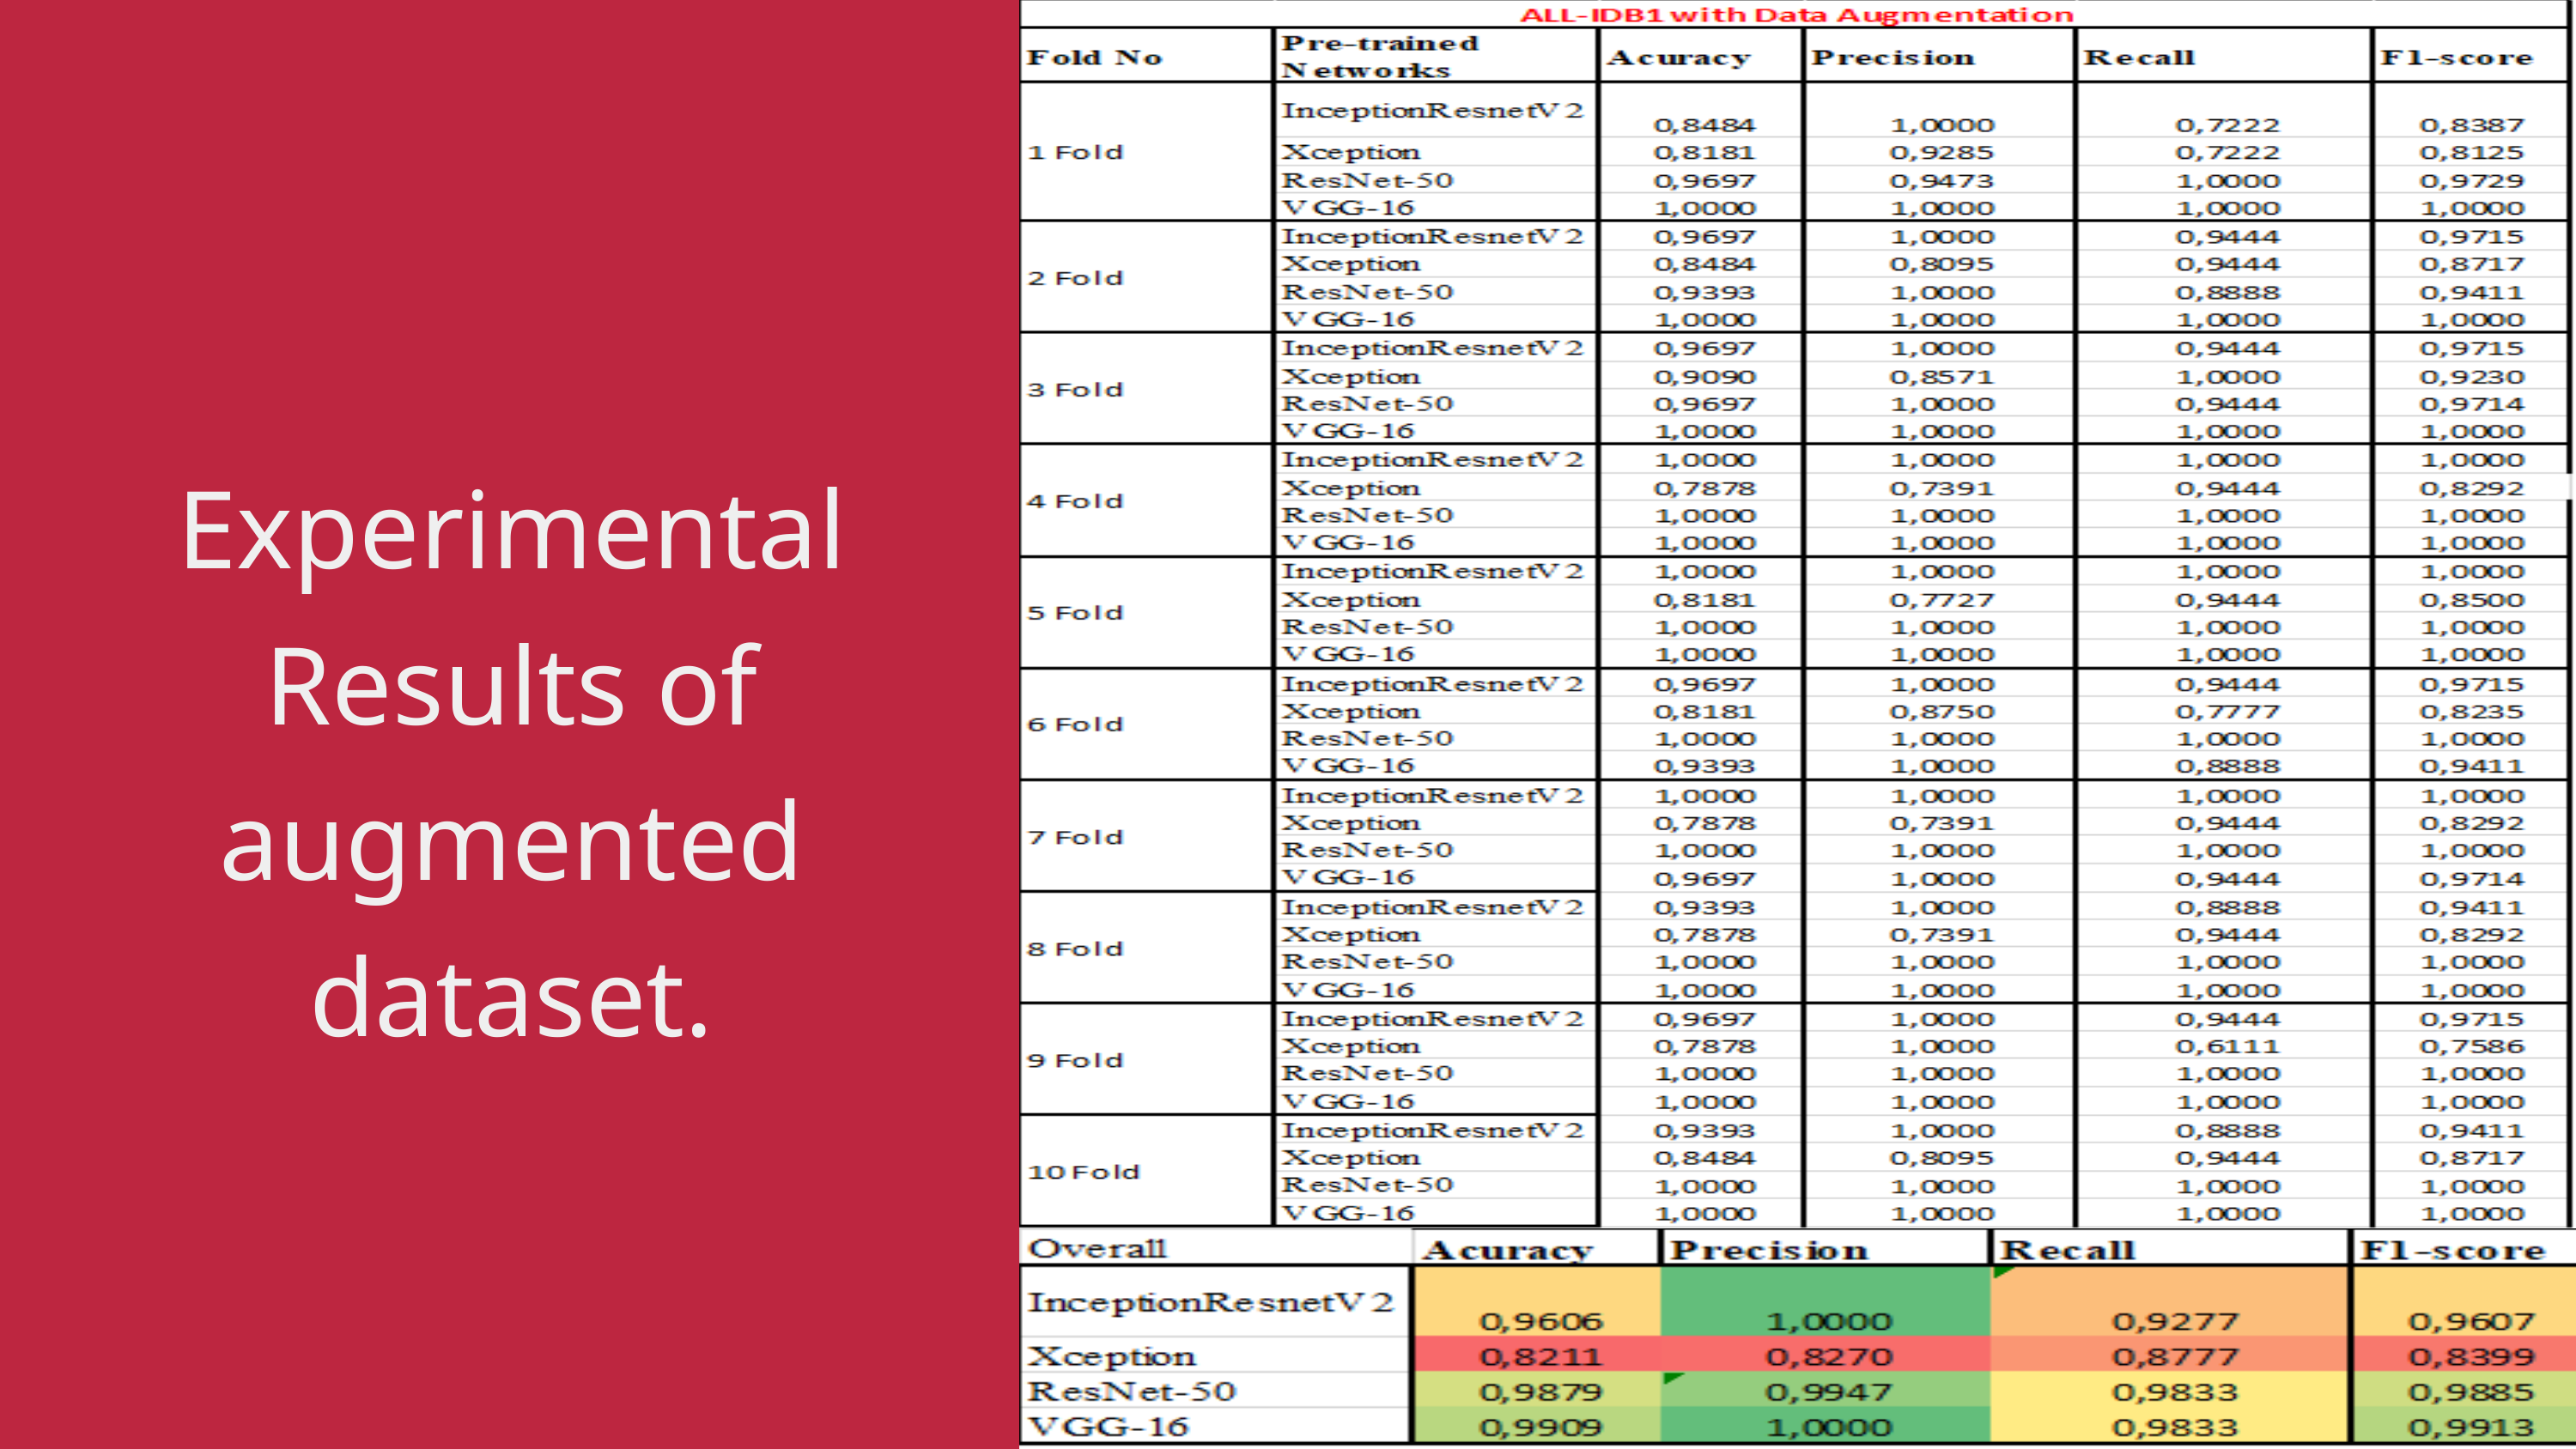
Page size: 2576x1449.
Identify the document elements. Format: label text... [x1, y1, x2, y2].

picture [1019, 0, 2576, 1449]
text_box Experimental Results of augmented dataset. [3, 434, 1015, 1058]
